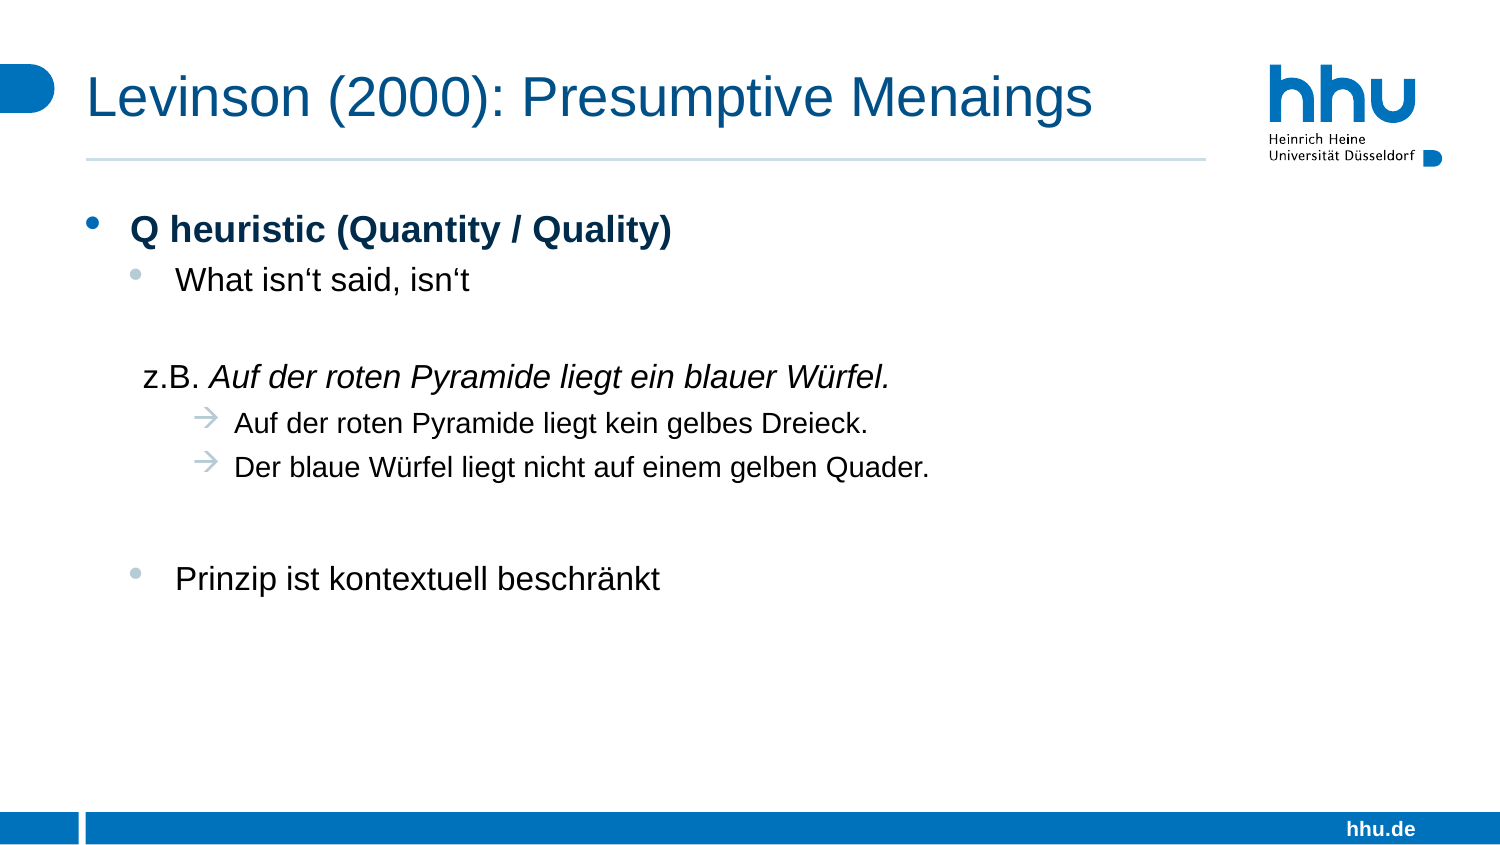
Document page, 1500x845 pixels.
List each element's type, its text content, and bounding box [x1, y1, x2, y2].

list Q heuristic (Quantity / Quality) What isn‘t said, isn‘t z.B. Auf der roten Pyramide liegt ein blauer Würfel. Auf der roten Pyramide liegt kein gelbes Dreieck. Der blaue Würfel liegt nicht auf einem gelben Quader. Prinzip ist kontextuell beschränkt [86, 197, 1416, 760]
title Levinson (2000): Presumptive Menaings [86, 54, 1207, 129]
